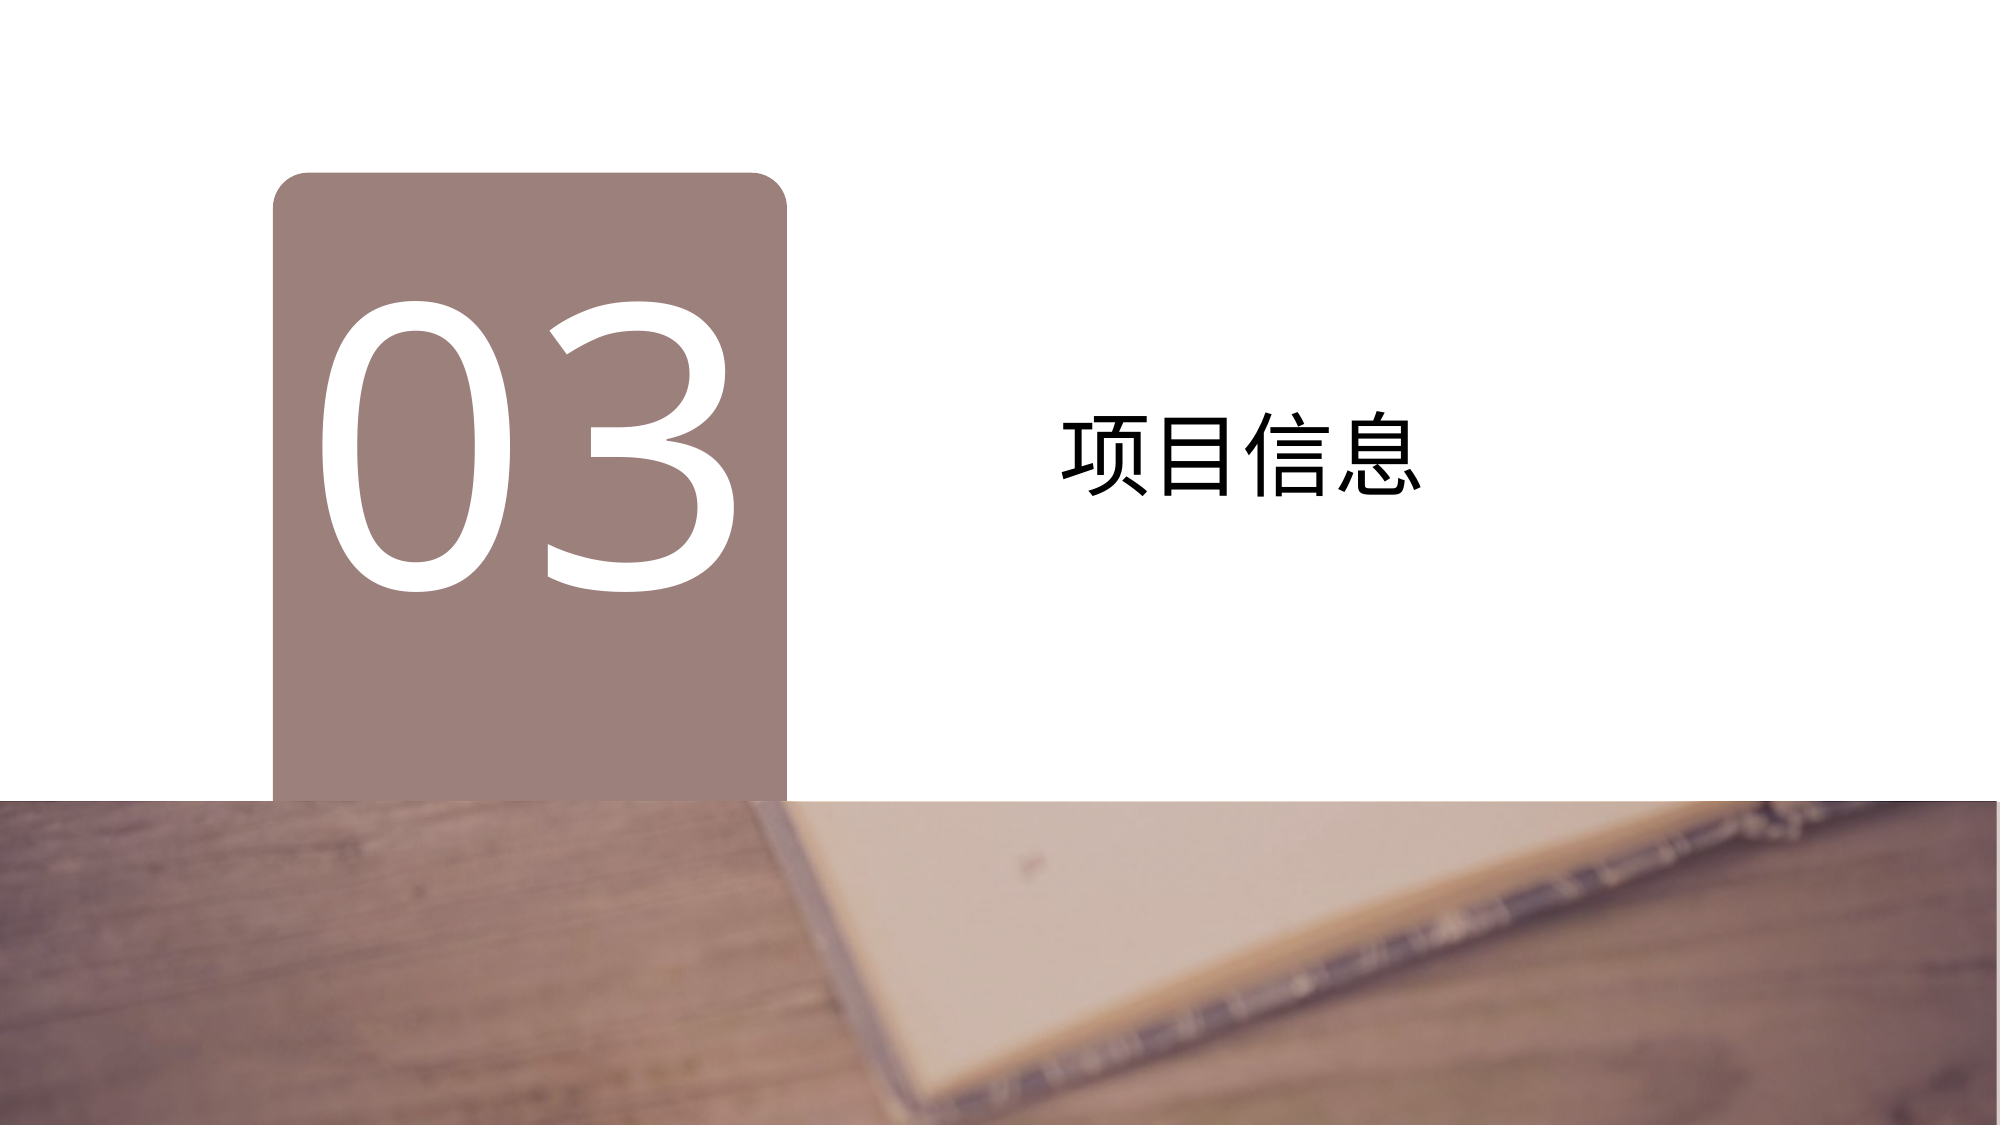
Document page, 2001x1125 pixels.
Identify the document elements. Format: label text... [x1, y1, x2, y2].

text_box 项目信息 [1044, 390, 1727, 515]
text_box [280, 171, 780, 185]
text_box [271, 199, 789, 801]
picture [0, 801, 1997, 1125]
text_box 03 [272, 185, 787, 676]
